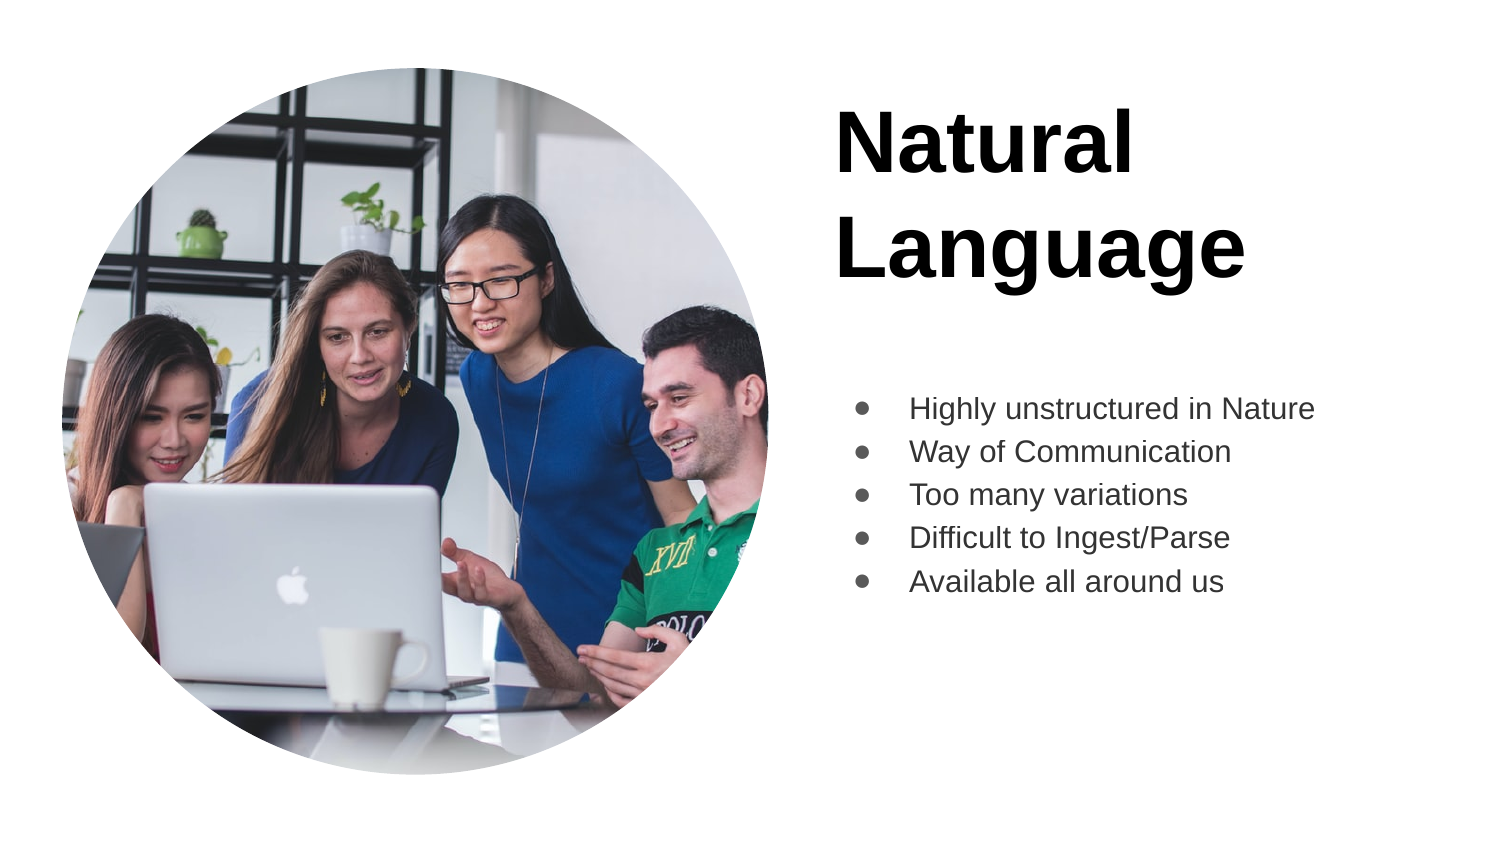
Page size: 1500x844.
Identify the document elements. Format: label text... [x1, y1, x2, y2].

picture [61, 67, 769, 775]
list Highly unstructured in Nature Way of Communication Too many variations Difficult to Ingest/Parse Available all around us [819, 367, 1336, 727]
title Natural Language [819, 57, 1336, 310]
